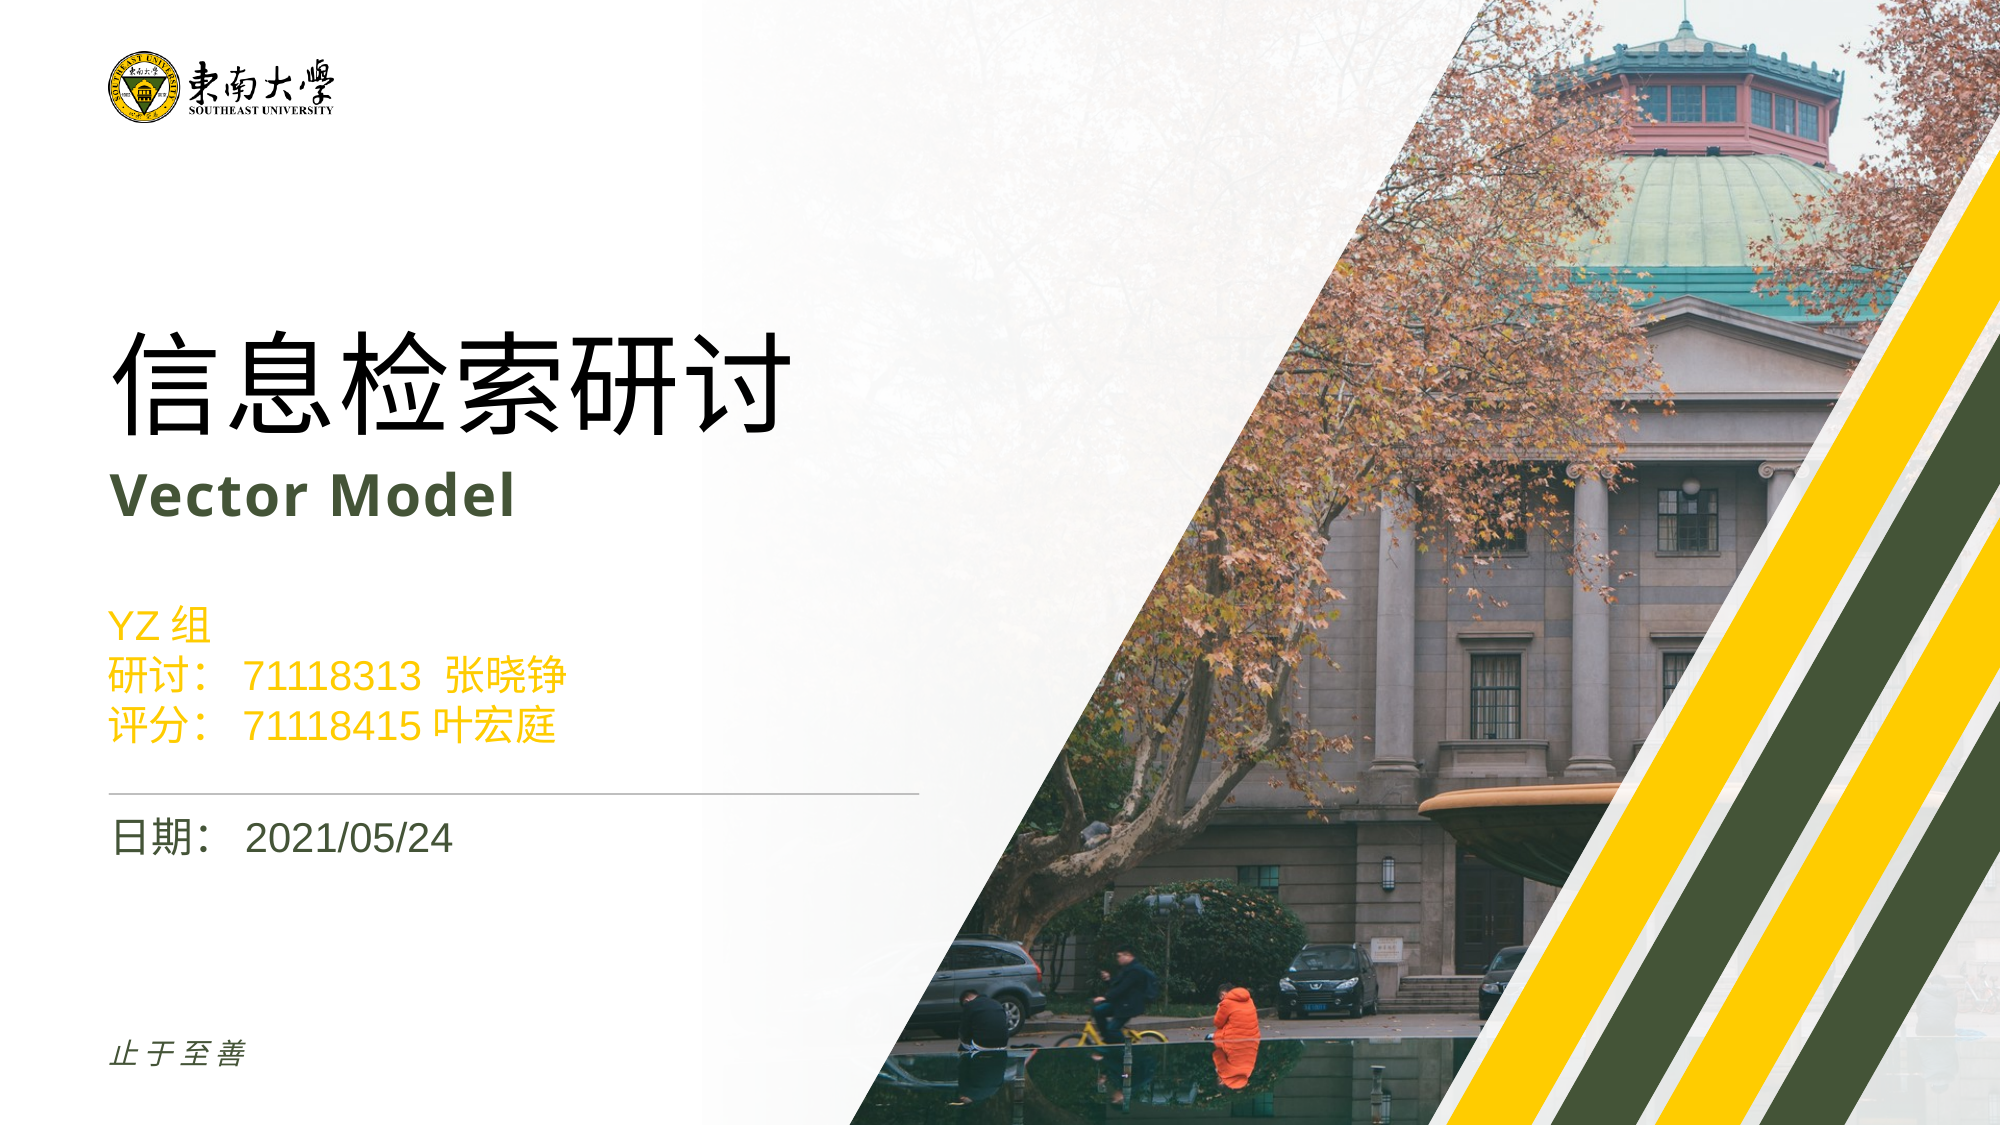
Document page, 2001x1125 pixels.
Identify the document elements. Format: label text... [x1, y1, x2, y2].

text_box YZ组 研讨：71118313 张晓铮 评分：71118415叶宏庭 [107, 591, 711, 757]
picture [849, 0, 2000, 1125]
list 信息检索研讨 [109, 306, 1061, 451]
list Vector Model [109, 451, 1061, 596]
text_box 日期：2021/05/24 [109, 803, 714, 869]
picture [108, 51, 334, 123]
slide_number 止于至善 [108, 1022, 657, 1083]
